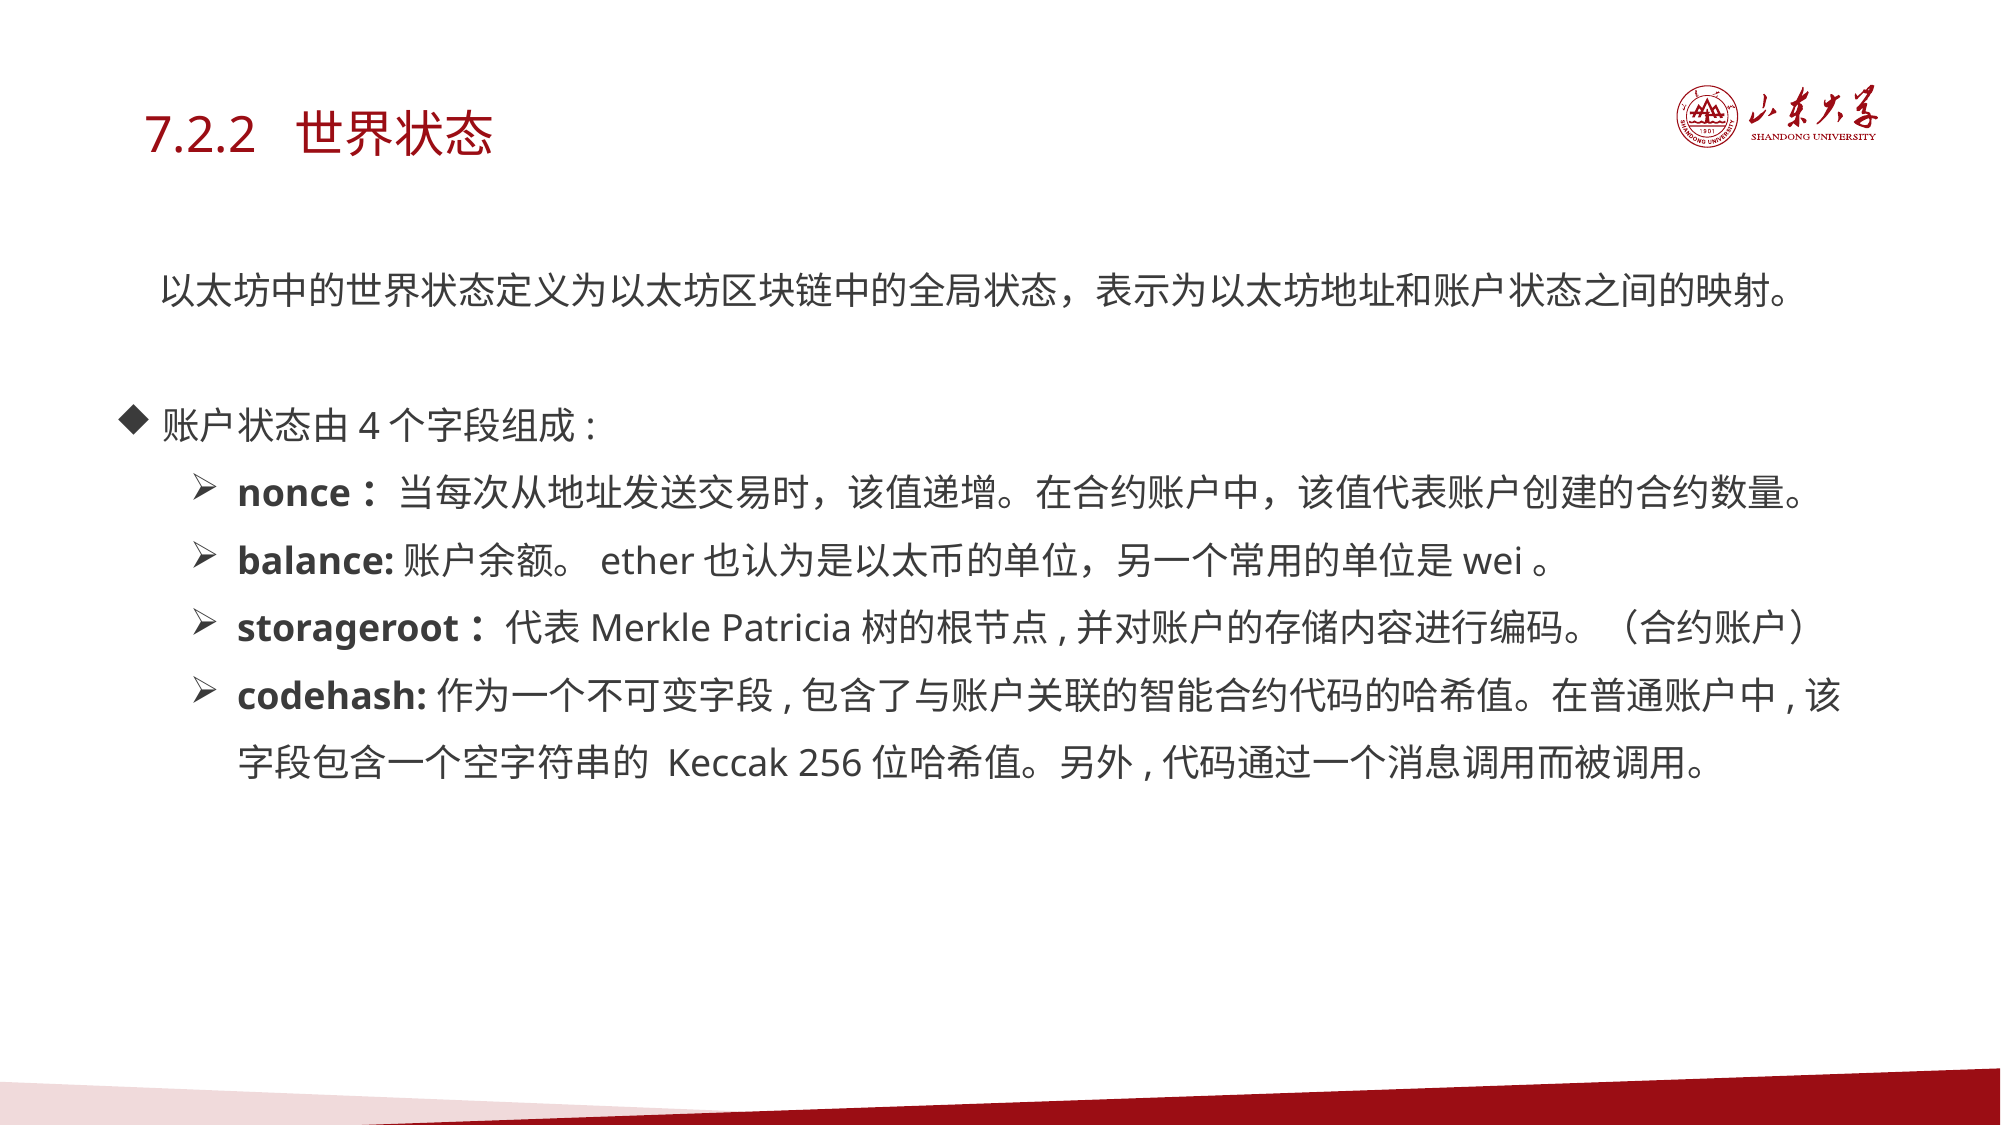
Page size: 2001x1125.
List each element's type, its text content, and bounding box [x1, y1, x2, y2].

text_box 7.2.2 世界状态 [129, 95, 1032, 170]
text_box 以太坊中的世界状态定义为以太坊区块链中的全局状态，表示为以太坊地址和账户状态之间的映射。 账户状态由4个字段组成: nonce：当每次从地址发送交易时，该值递增。在合约账户中，该值代表账户创建的合约数量。 balance:账户余额。ether也认为是以太币的单位，另一个常用的单位是wei。 storageroot：代表Merkle Patricia树的根节点,并对账户的存储内容进行编码。（合约账户） codehash:作为一个不可变字段,包含了与账户关联的智能合约代码的哈希值。在普通账户中,该字段包含一个空字符串的 Keccak 256位哈希值。另外,代码通过一个消息调用而被调用。 [100, 237, 1861, 792]
